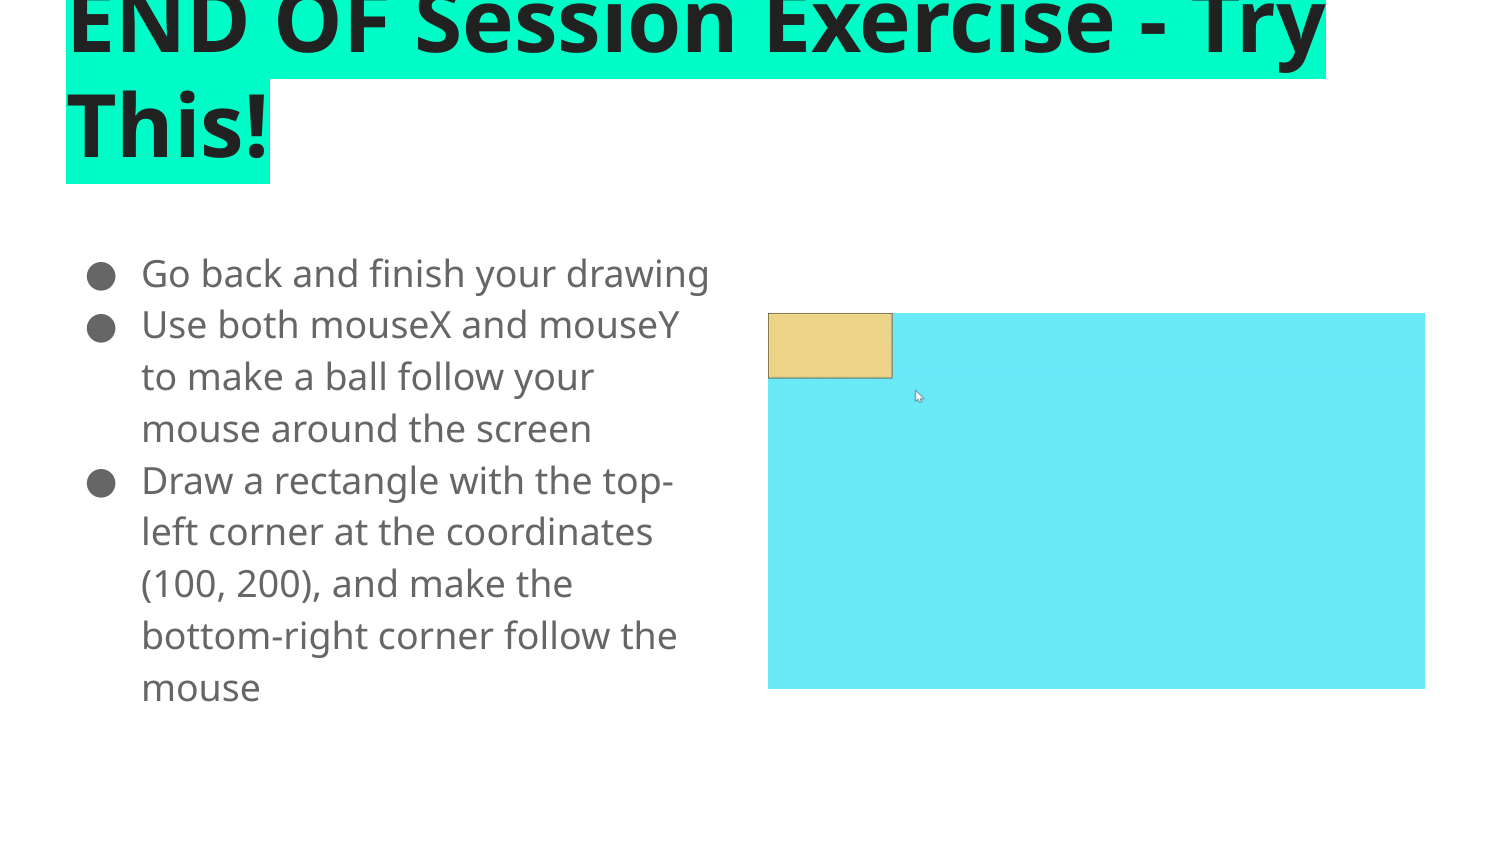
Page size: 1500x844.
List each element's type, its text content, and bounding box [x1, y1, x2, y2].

picture [768, 313, 1425, 690]
title END OF Session Exercise - Try This! [51, 66, 1451, 191]
list Go back and finish your drawing Use both mouseX and mouseY to make a ball follow your mouse around the screen Draw a rectangle with the top-left corner at the coordinates (100, 200), and make the bottom-right corner follow the mouse [51, 227, 737, 844]
